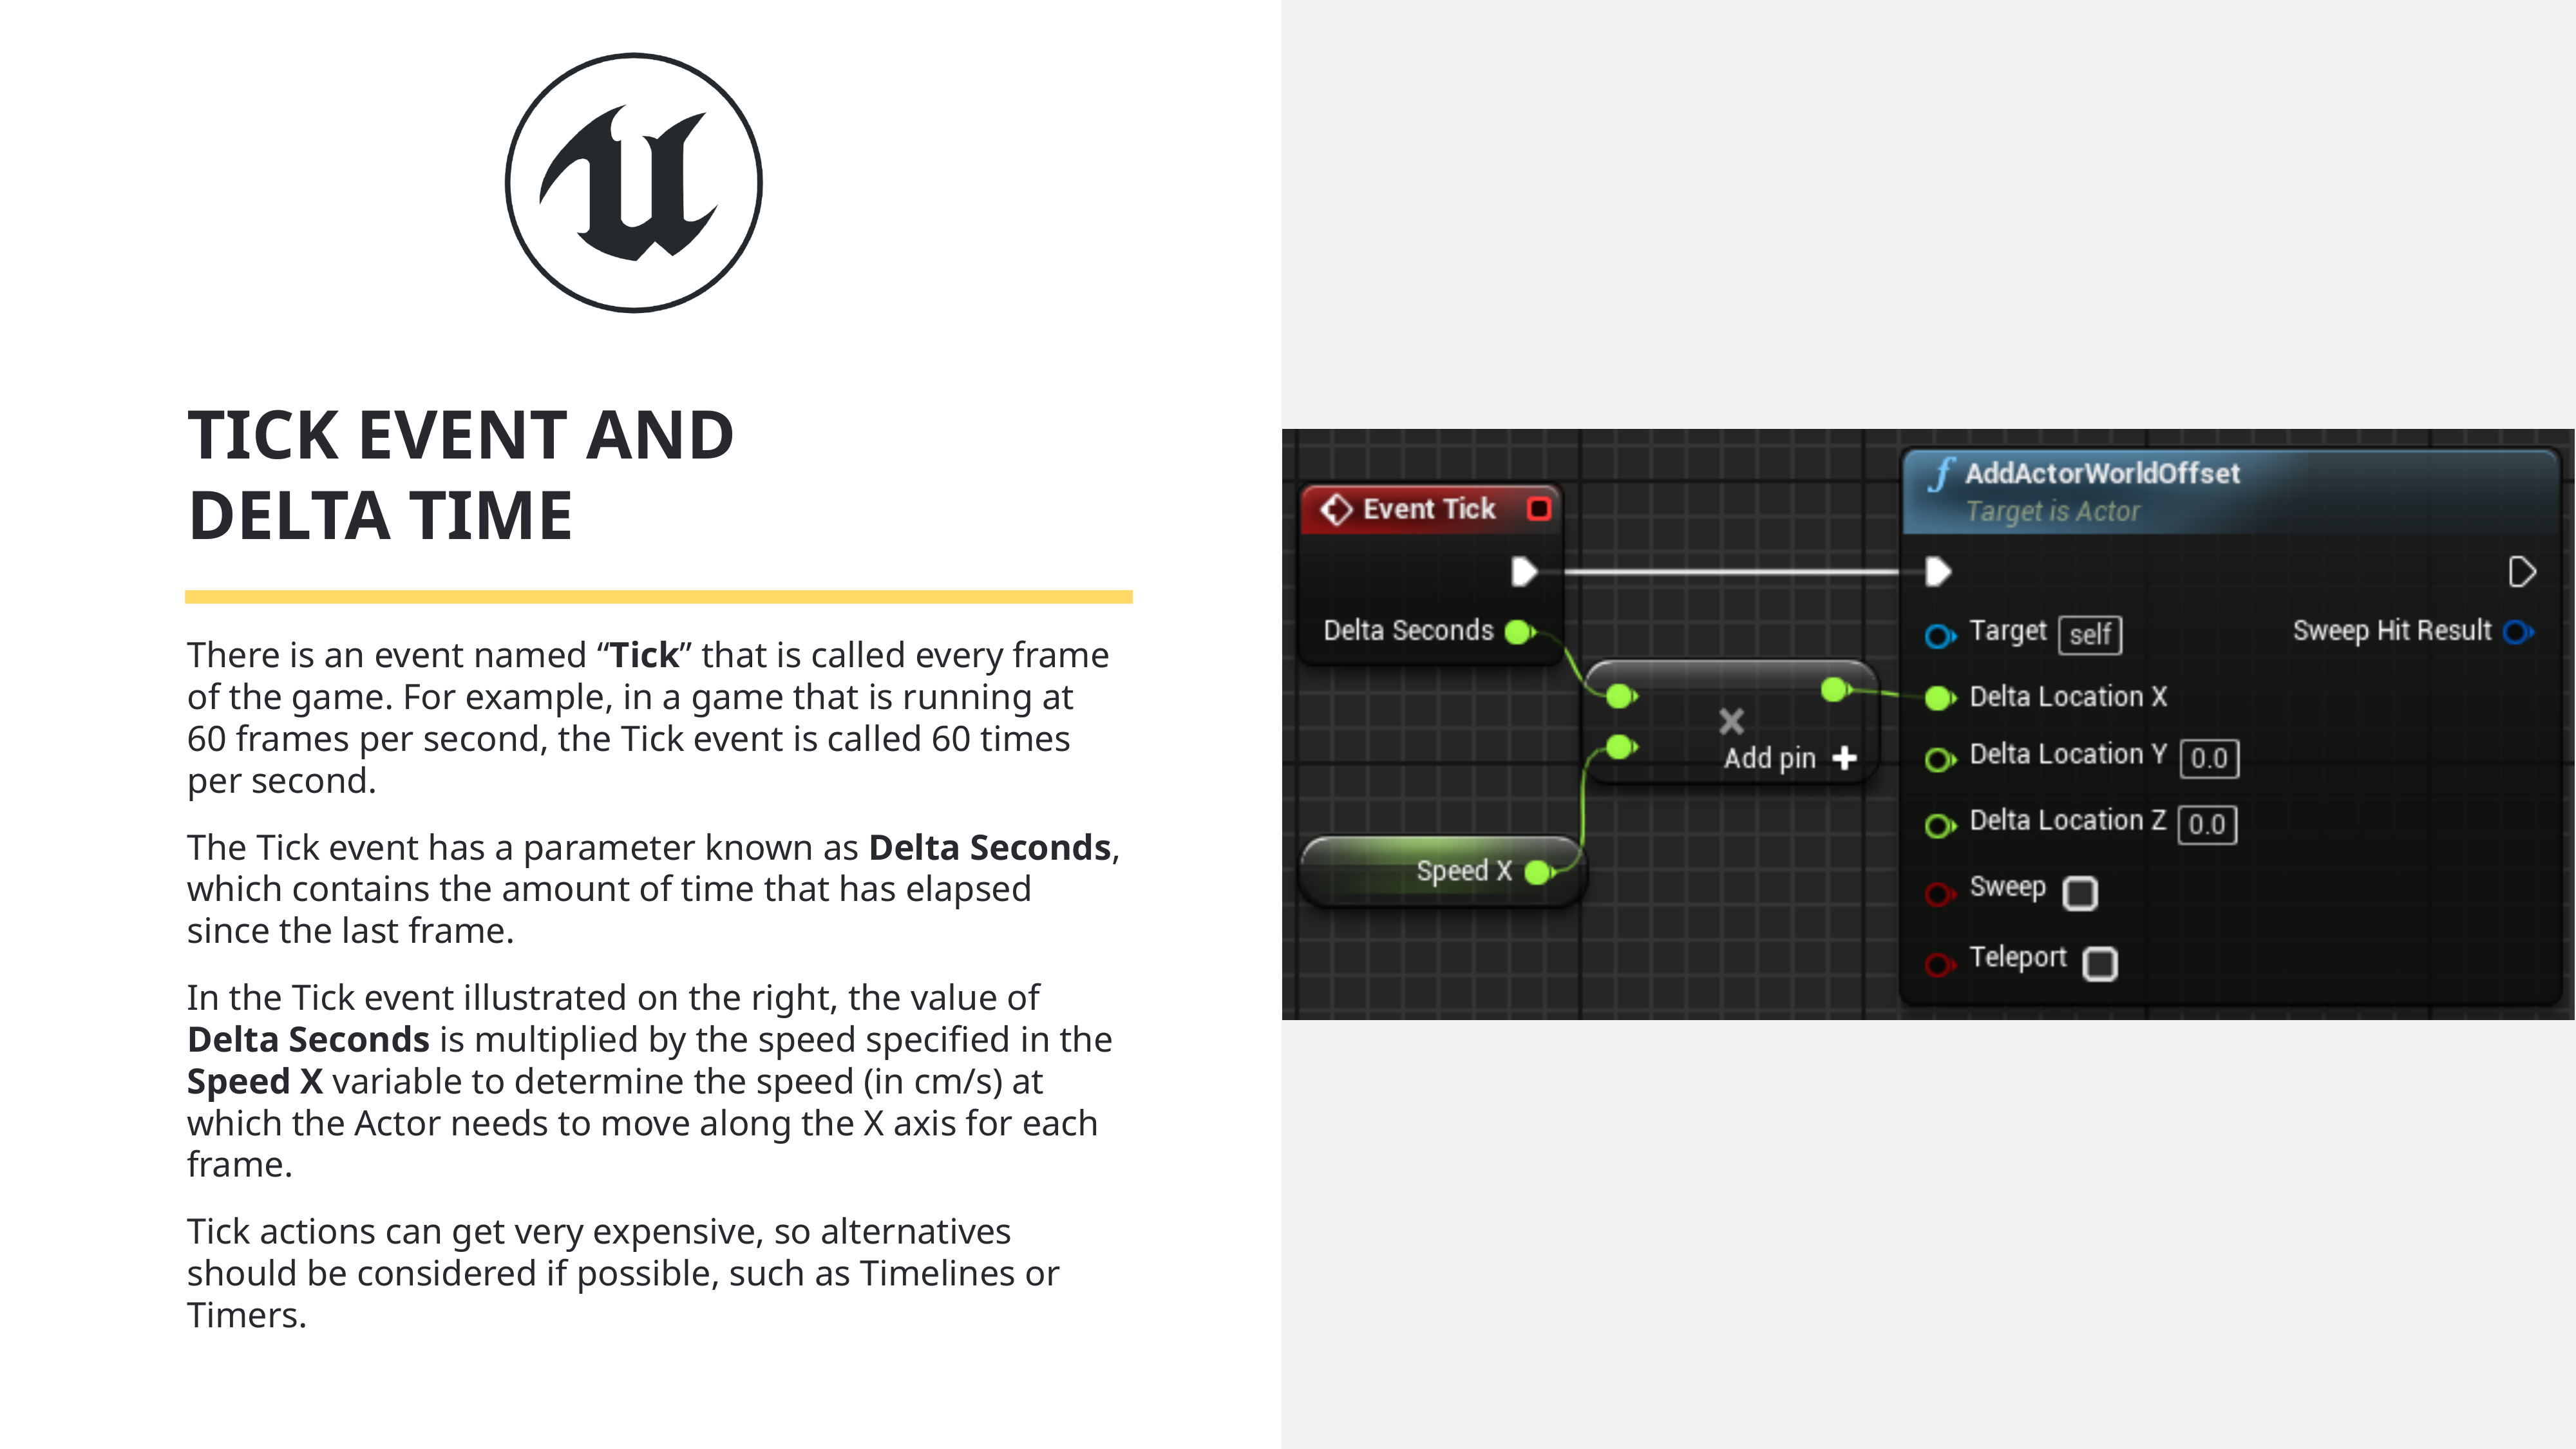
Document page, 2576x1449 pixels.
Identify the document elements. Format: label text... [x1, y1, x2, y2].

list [1282, 429, 2575, 1020]
title TICK EVENT AND DELTA TIME [177, 97, 1133, 558]
list There is an event named “Tick” that is called every frame of the game. For example, in a game that is running at 60 frames per second, the Tick event is called 60 times per second. The Tick event has a parameter known as Delta Seconds, which contains the amount of time that has elapsed since the last frame. In the Tick event illustrated on the right, the value of Delta Seconds is multiplied by the speed specified in the Speed X variable to determine the speed (in cm/s) at which the Actor needs to move along the X axis for each frame. Tick actions can get very expensive, so alternatives should be considered if possible, such as Timelines or Timers. [177, 628, 1133, 1449]
picture [495, 43, 773, 97]
